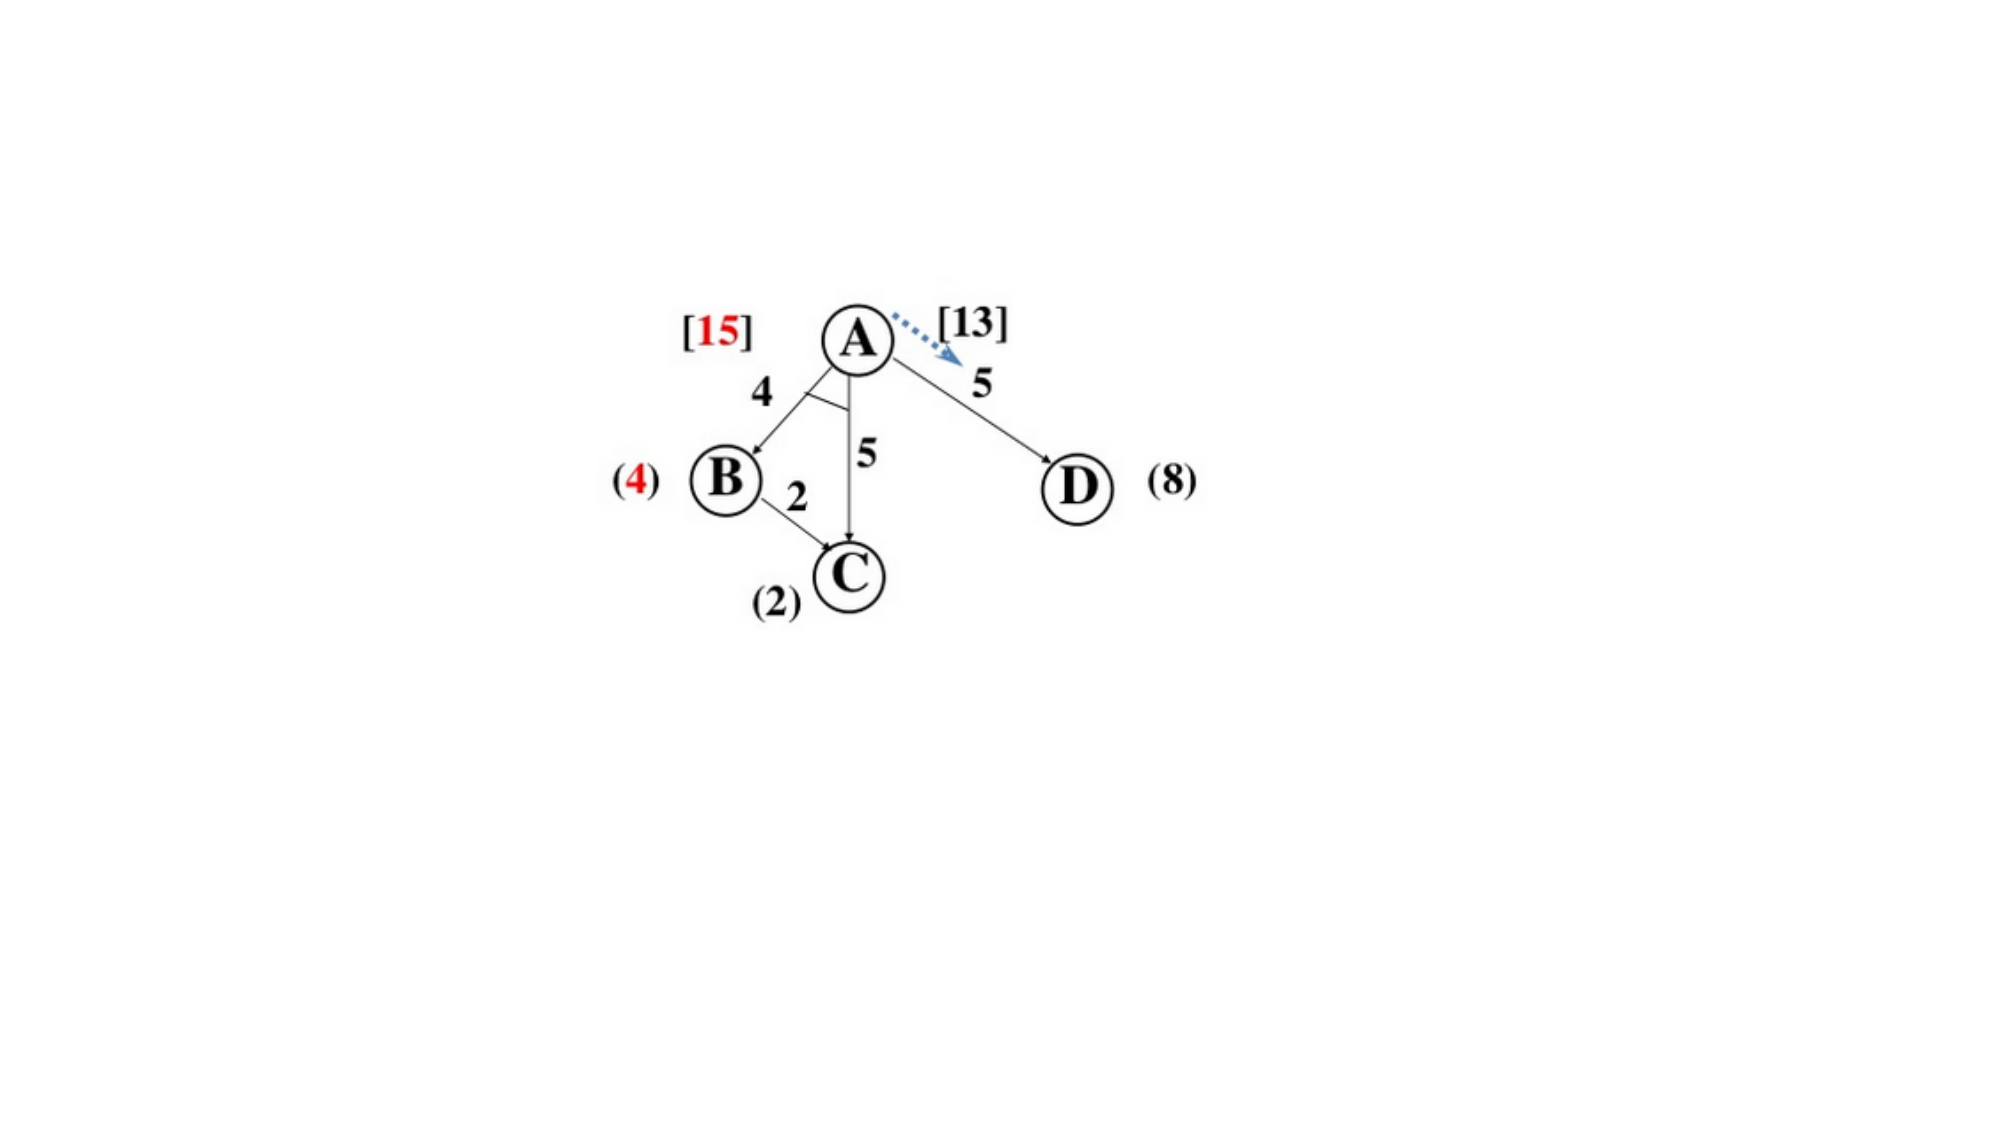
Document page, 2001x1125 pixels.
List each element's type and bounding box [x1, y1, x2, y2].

list [547, 277, 1214, 711]
